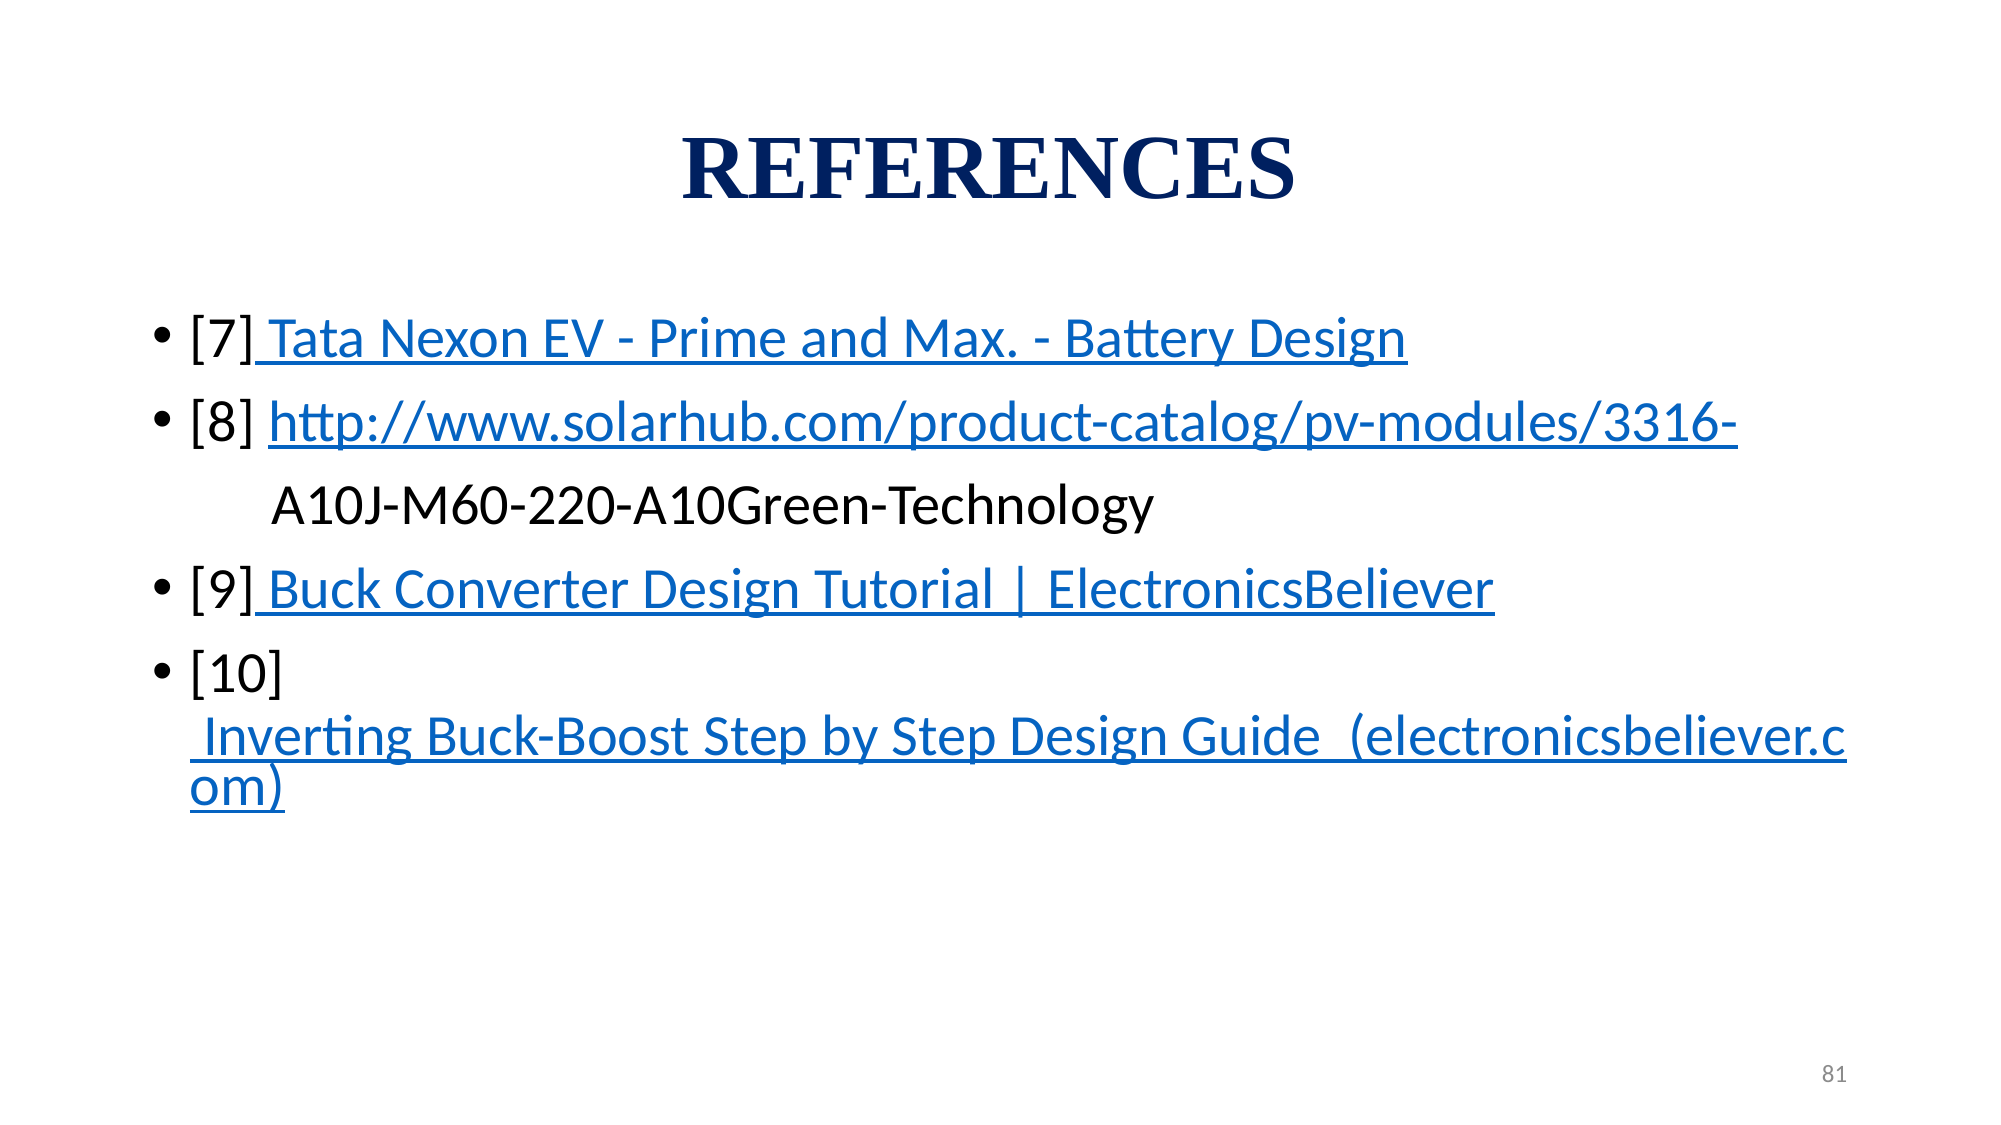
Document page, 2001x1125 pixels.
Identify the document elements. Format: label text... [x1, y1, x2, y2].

title REFERENCES [137, 59, 1863, 278]
slide_number 81 [1412, 1042, 1863, 1103]
list [7] Tata Nexon EV - Prime and Max. - Battery Design [8] http://www.solarhub.com/product-catalog/pv-modules/3316- A10J-M60-220-A10Green-Technology [9] Buck Converter Design Tutorial | ElectronicsBeliever [10] Inverting Buck-Boost Step by Step Design Guide (electronicsbeliever.com) [137, 299, 1863, 1014]
